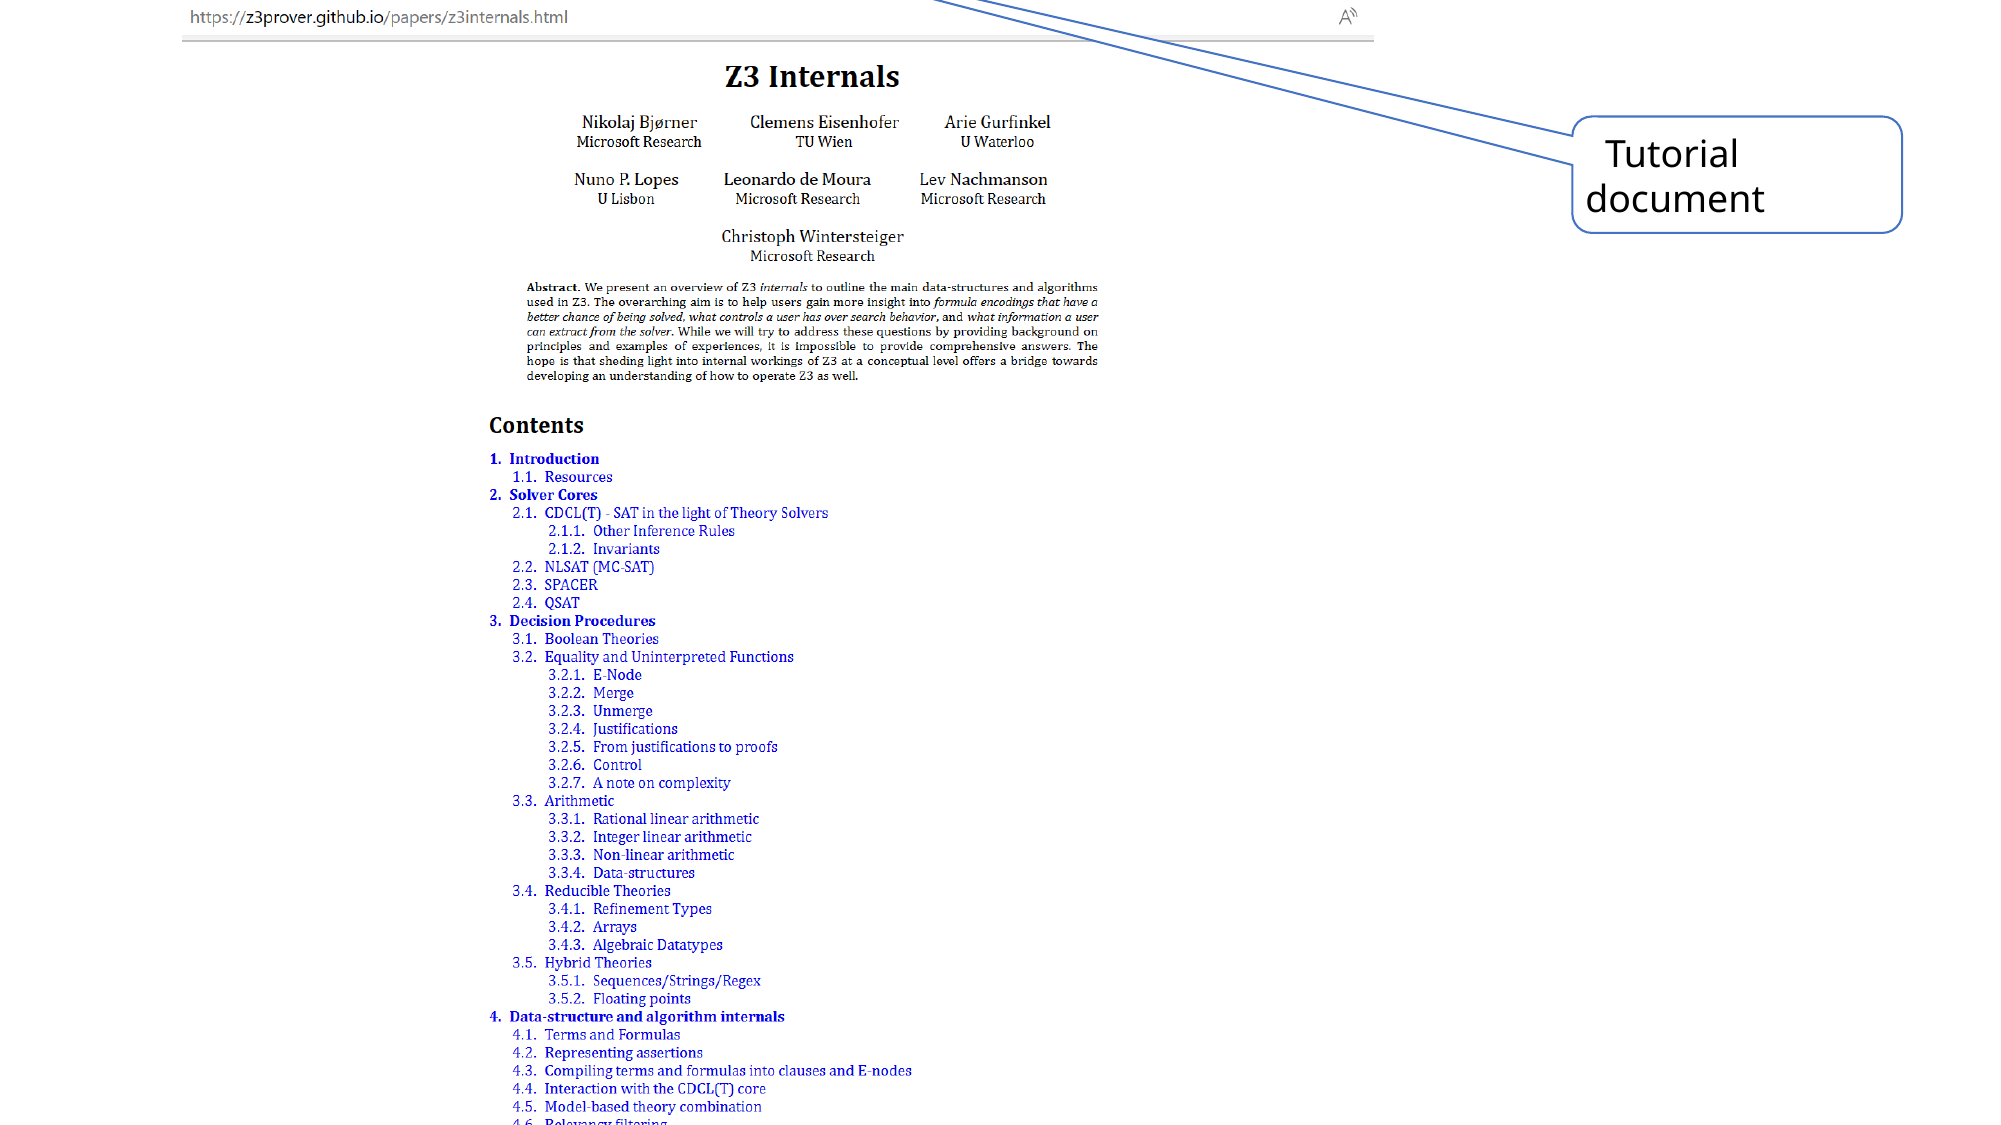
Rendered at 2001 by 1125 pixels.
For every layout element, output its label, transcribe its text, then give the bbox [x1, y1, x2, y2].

text_box Tutorial document [1374, 90, 1903, 233]
picture [182, 0, 1374, 1125]
